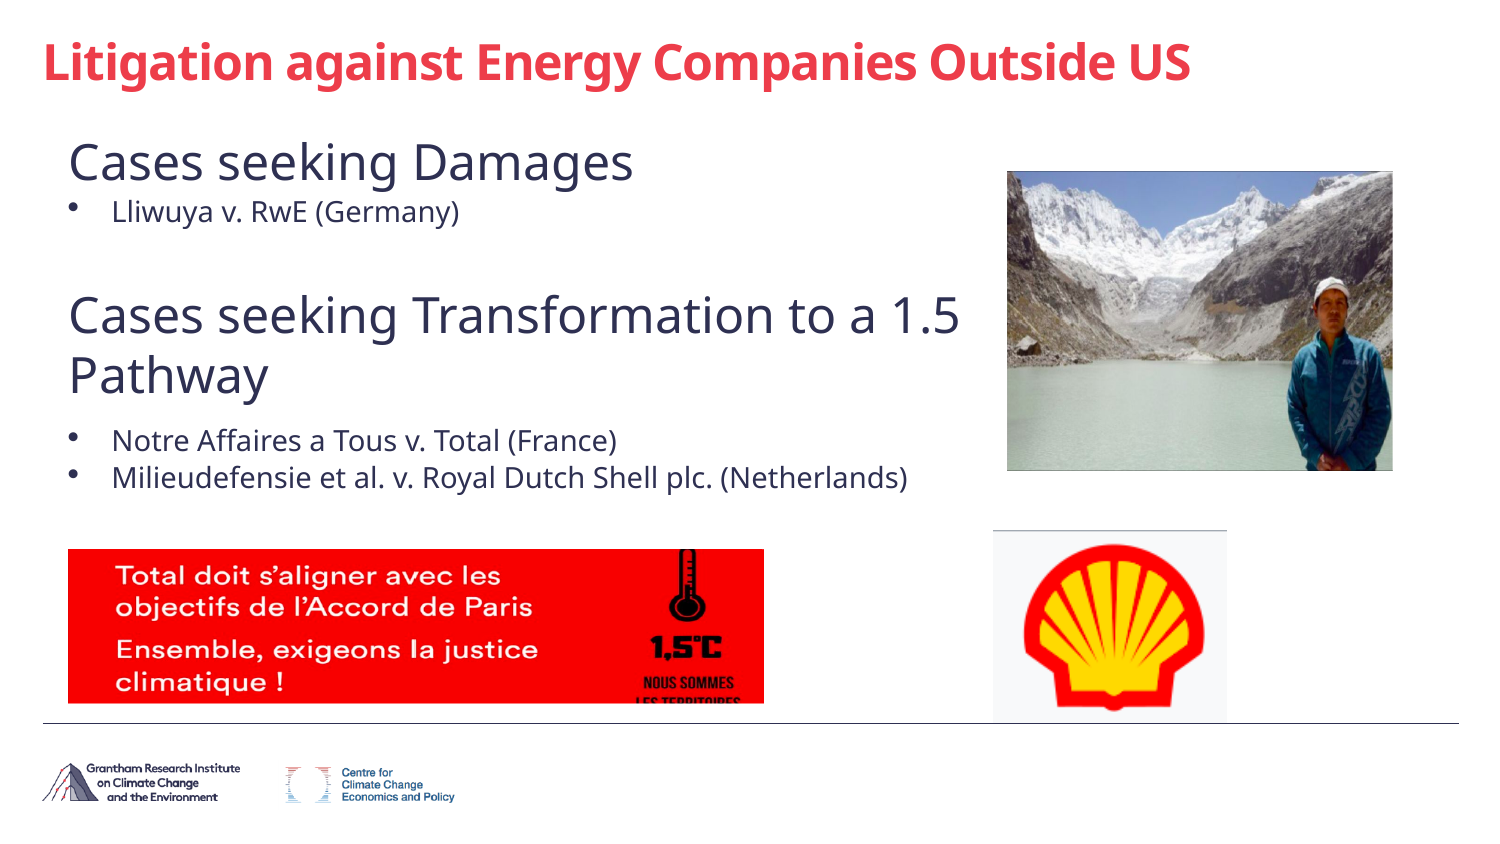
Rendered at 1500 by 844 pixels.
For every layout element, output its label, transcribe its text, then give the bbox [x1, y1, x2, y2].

picture [68, 549, 764, 704]
picture [993, 530, 1227, 723]
picture [42, 763, 240, 801]
picture [278, 760, 461, 810]
list Cases seeking Damages Lliwuya v. RwE (Germany) Cases seeking Transformation to a 1.5 Pathway Notre Affaires a Tous v. Total (France) Milieudefensie et al. v. Royal Dutch Shell plc. (Netherlands) [68, 130, 1040, 713]
picture [1007, 170, 1394, 474]
title Litigation against Energy Companies Outside US [42, 30, 1393, 92]
